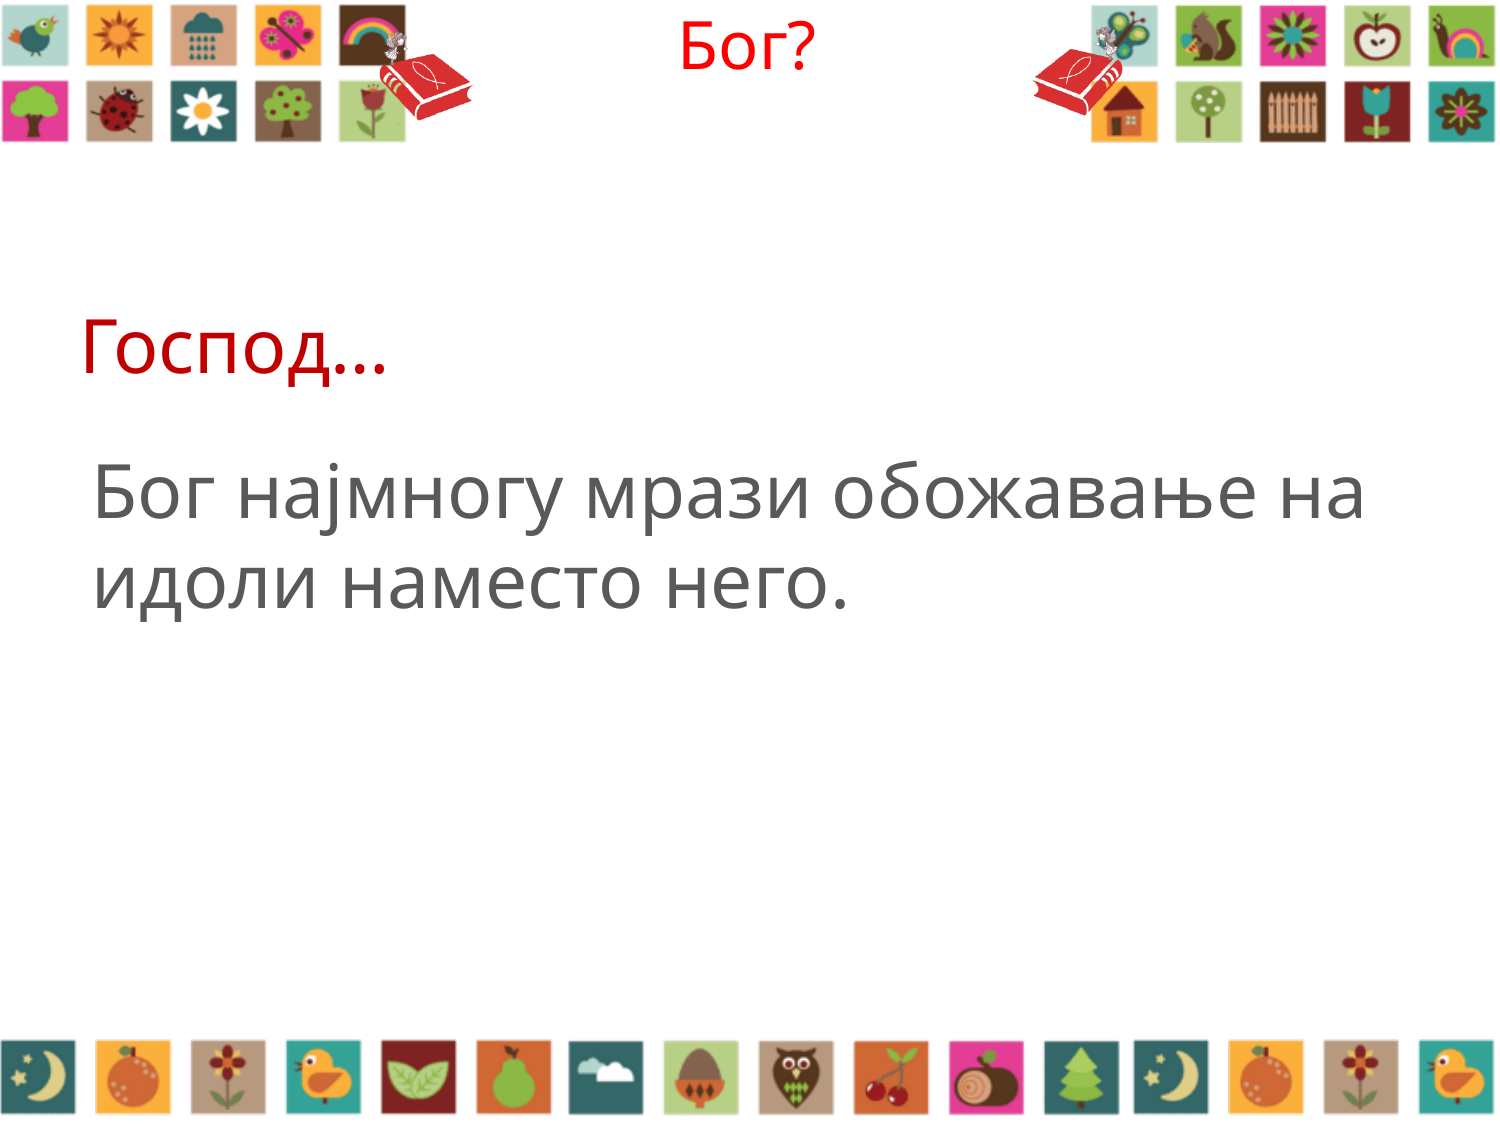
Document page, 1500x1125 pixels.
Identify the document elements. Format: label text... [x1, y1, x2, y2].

picture [0, 3, 505, 150]
text_box Бог најмногу мрази обожавање на идоли наместо него. [76, 436, 1424, 722]
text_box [0, 1028, 1500, 1118]
text_box Бог? [414, 0, 1080, 91]
text_box Господ… [64, 290, 1412, 396]
picture [1000, 3, 1500, 150]
